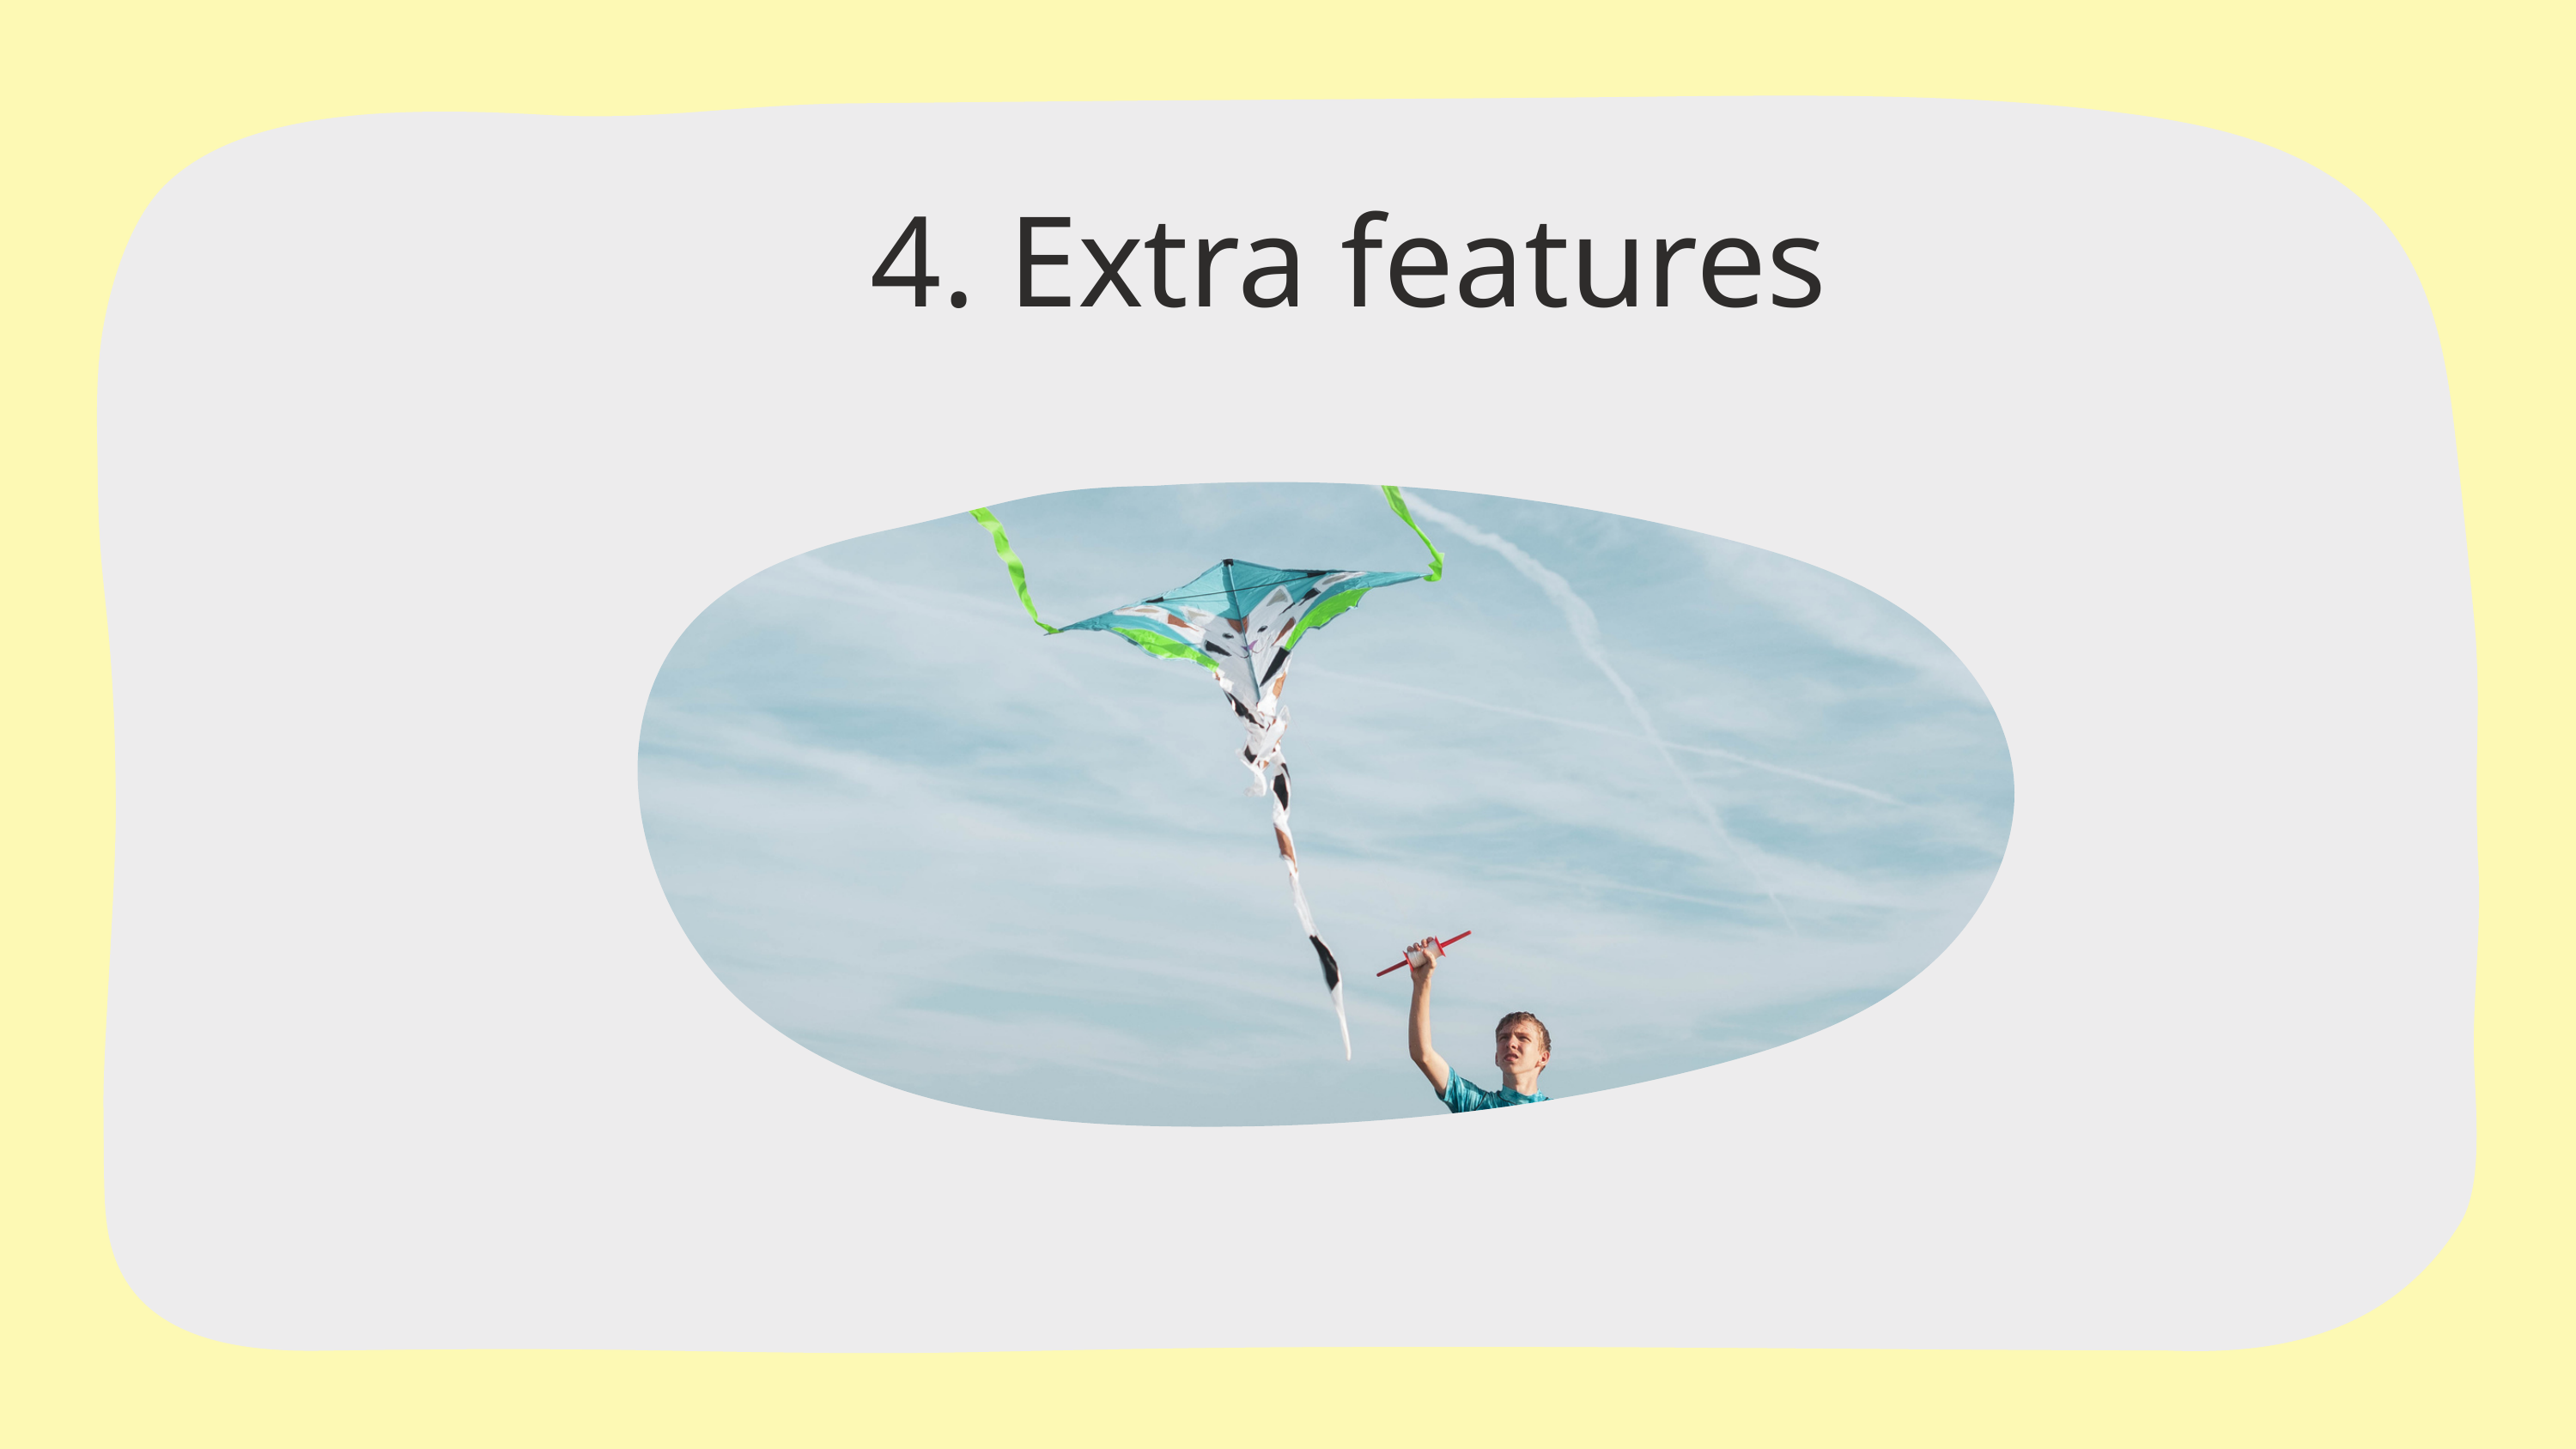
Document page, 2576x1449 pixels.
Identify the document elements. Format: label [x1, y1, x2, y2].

text_box [96, 95, 2480, 1354]
text_box [573, 499, 2003, 1155]
